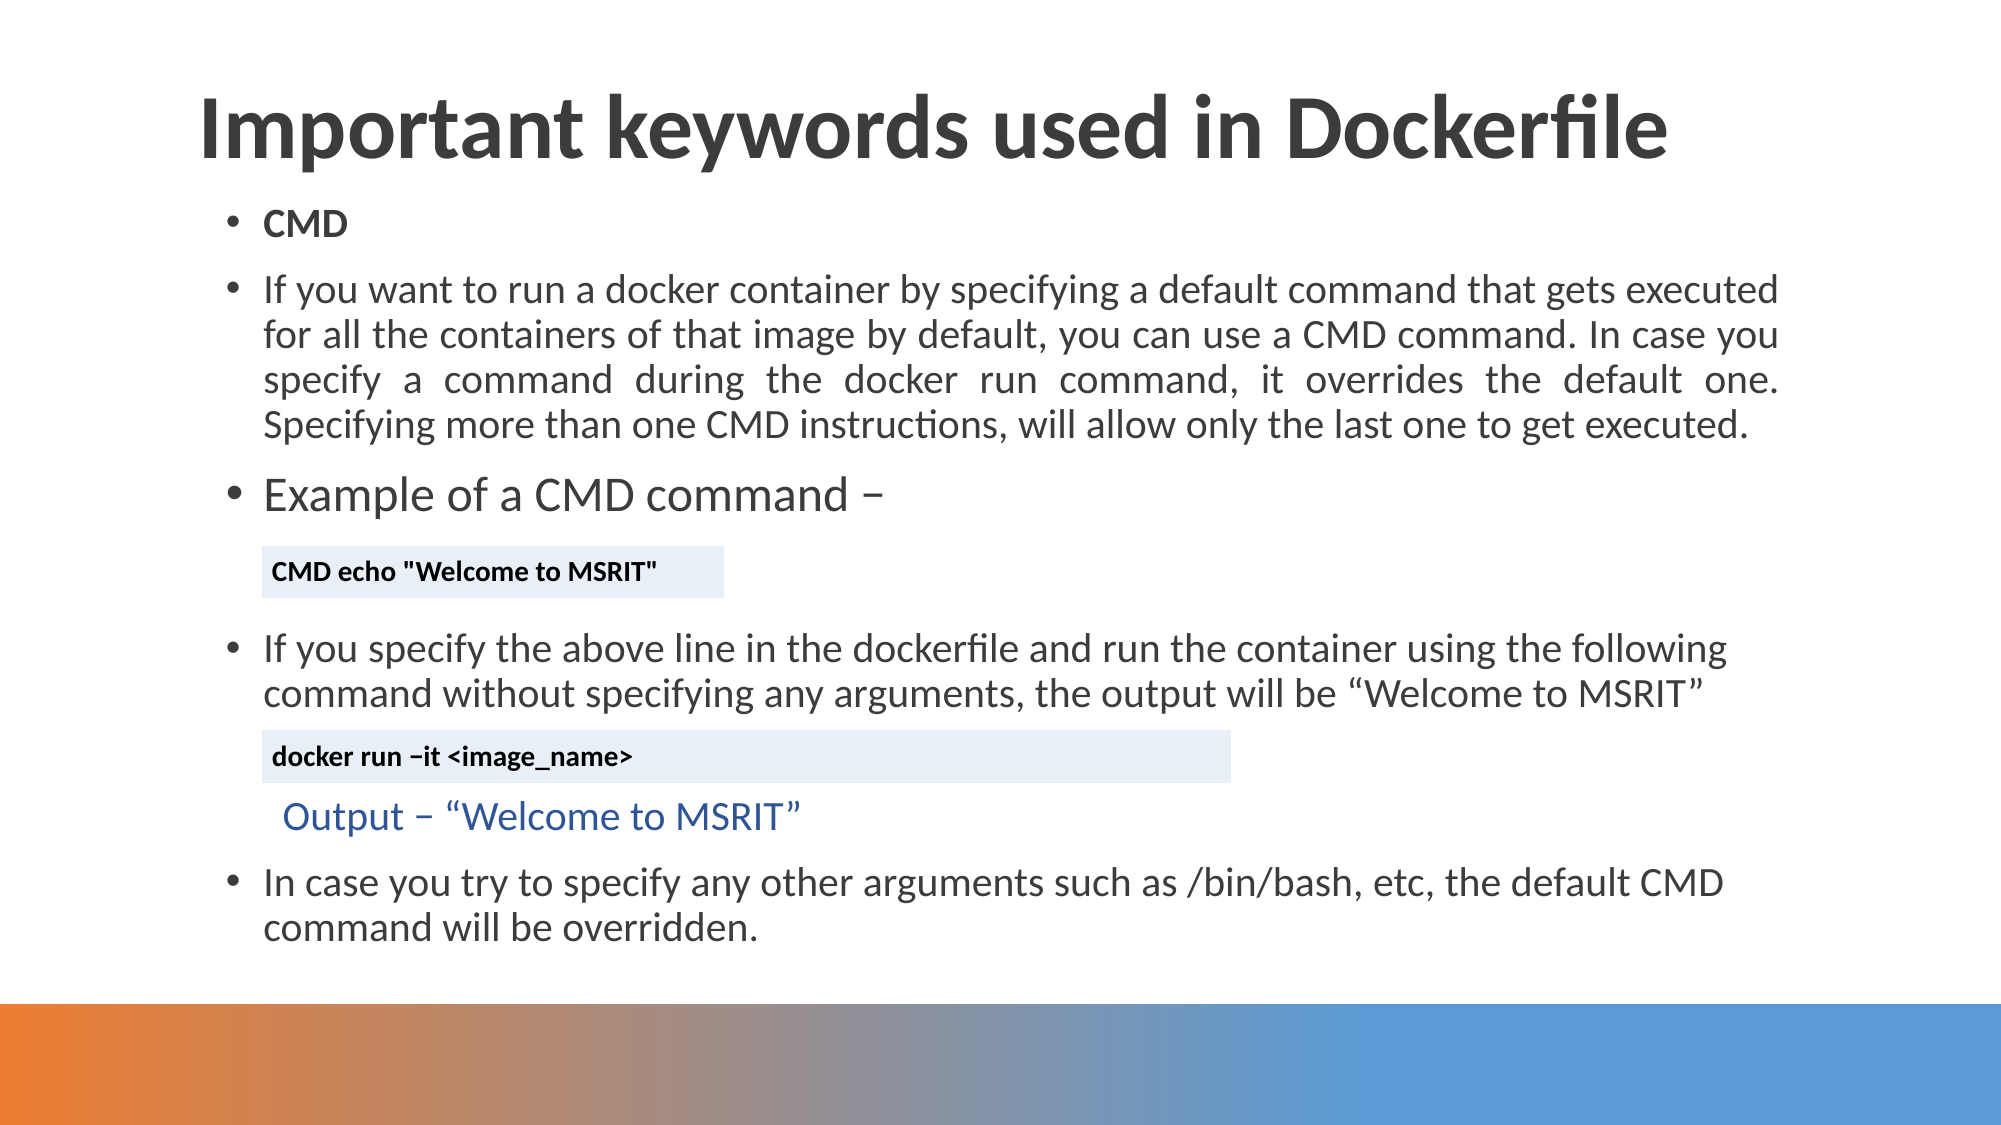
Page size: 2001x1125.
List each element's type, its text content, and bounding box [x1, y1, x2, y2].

table_header docker run −it <image_name> [262, 730, 1231, 783]
table_header CMD echo "Welcome to MSRIT" [262, 546, 724, 598]
list CMD If you want to run a docker container by specifying a default command that gets executed for all the containers of that image by default, you can use a CMD command. In case you specify a command during the docker run command, it overrides the default one. Specifying more than one CMD instructions, will allow only the last one to get executed. Example of a CMD command − If you specify the above line in the dockerfile and run the container using the following command without specifying any arguments, the output will be “Welcome to MSRIT” Output − “Welcome to MSRIT” In case you try to specify any other arguments such as /bin/bash, etc, the default CMD command will be overridden. [210, 194, 1796, 950]
text_box Important keywords used in Dockerfile [183, 71, 1730, 172]
